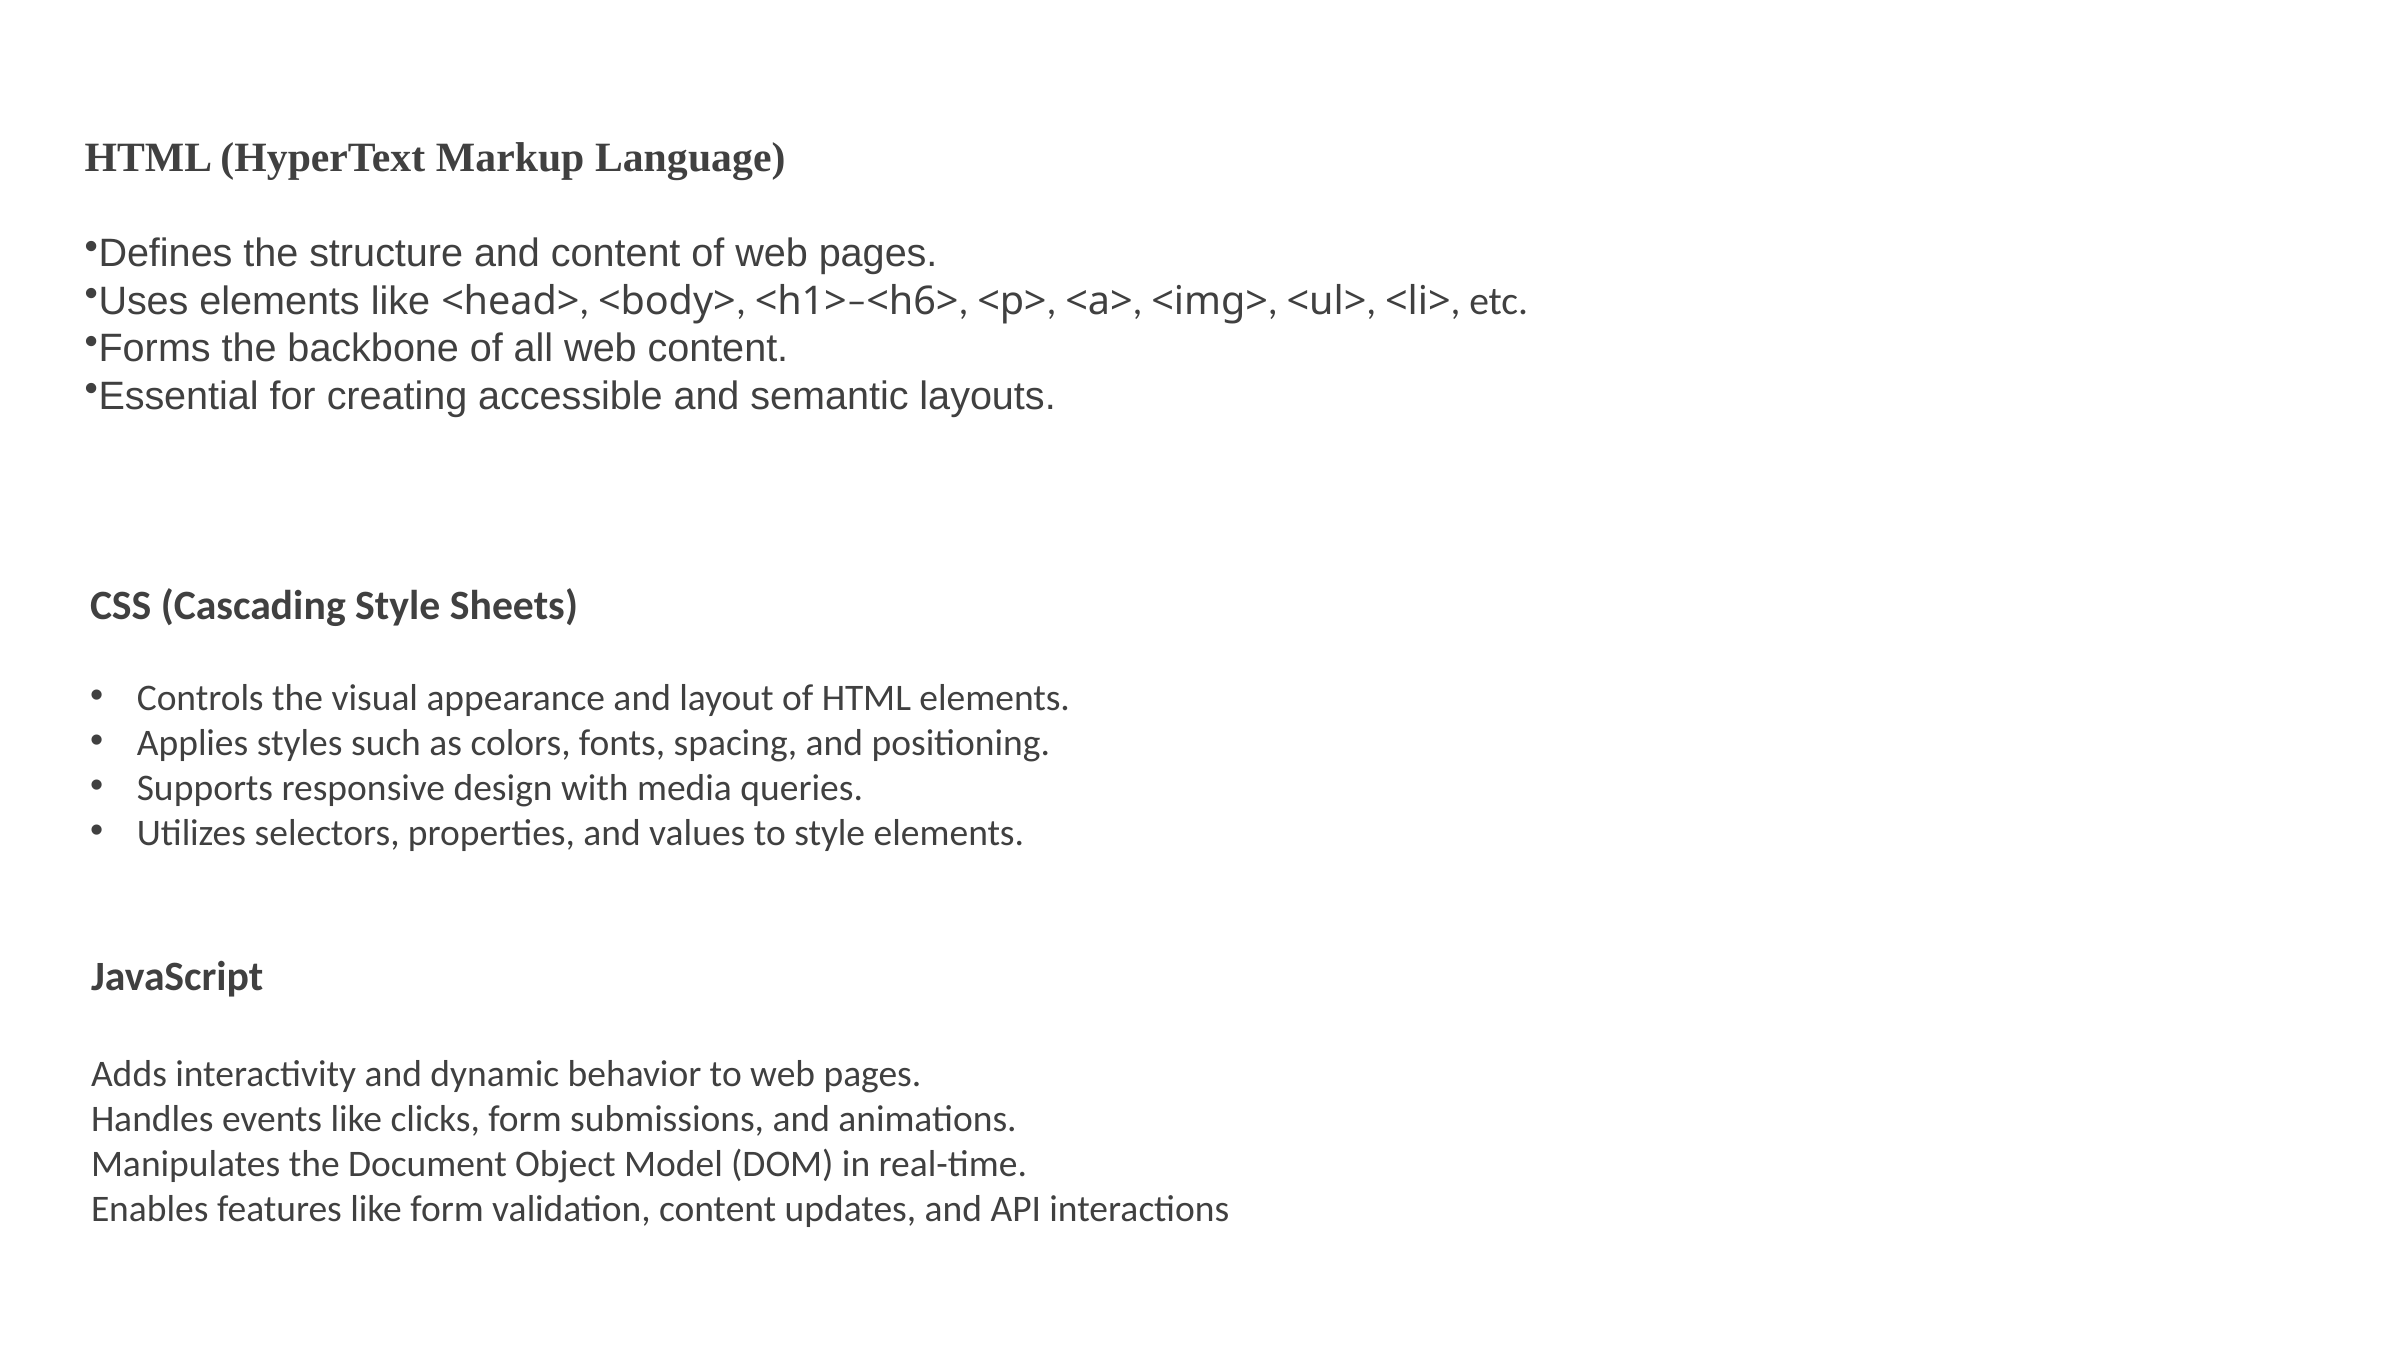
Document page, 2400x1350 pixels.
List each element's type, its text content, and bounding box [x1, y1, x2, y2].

text_box CSS (Cascading Style Sheets) Controls the visual appearance and layout of HTML elements. Applies styles such as colors, fonts, spacing, and positioning. Supports responsive design with media queries. Utilizes selectors, properties, and values to style elements. [75, 570, 1087, 905]
text_box HTML (HyperText Markup Language) Defines the structure and content of web pages. Uses elements like <head>, <body>, <h1>–<h6>, <p>, <a>, <img>, <ul>, <li>, etc. Forms the backbone of all web content. Essential for creating accessible and semantic layouts. [69, 122, 2225, 425]
text_box JavaScript Adds interactivity and dynamic behavior to web pages. Handles events like clicks, form submissions, and animations. Manipulates the Document Object Model (DOM) in real-time. Enables features like form validation, content updates, and API interactions [76, 941, 1246, 1282]
